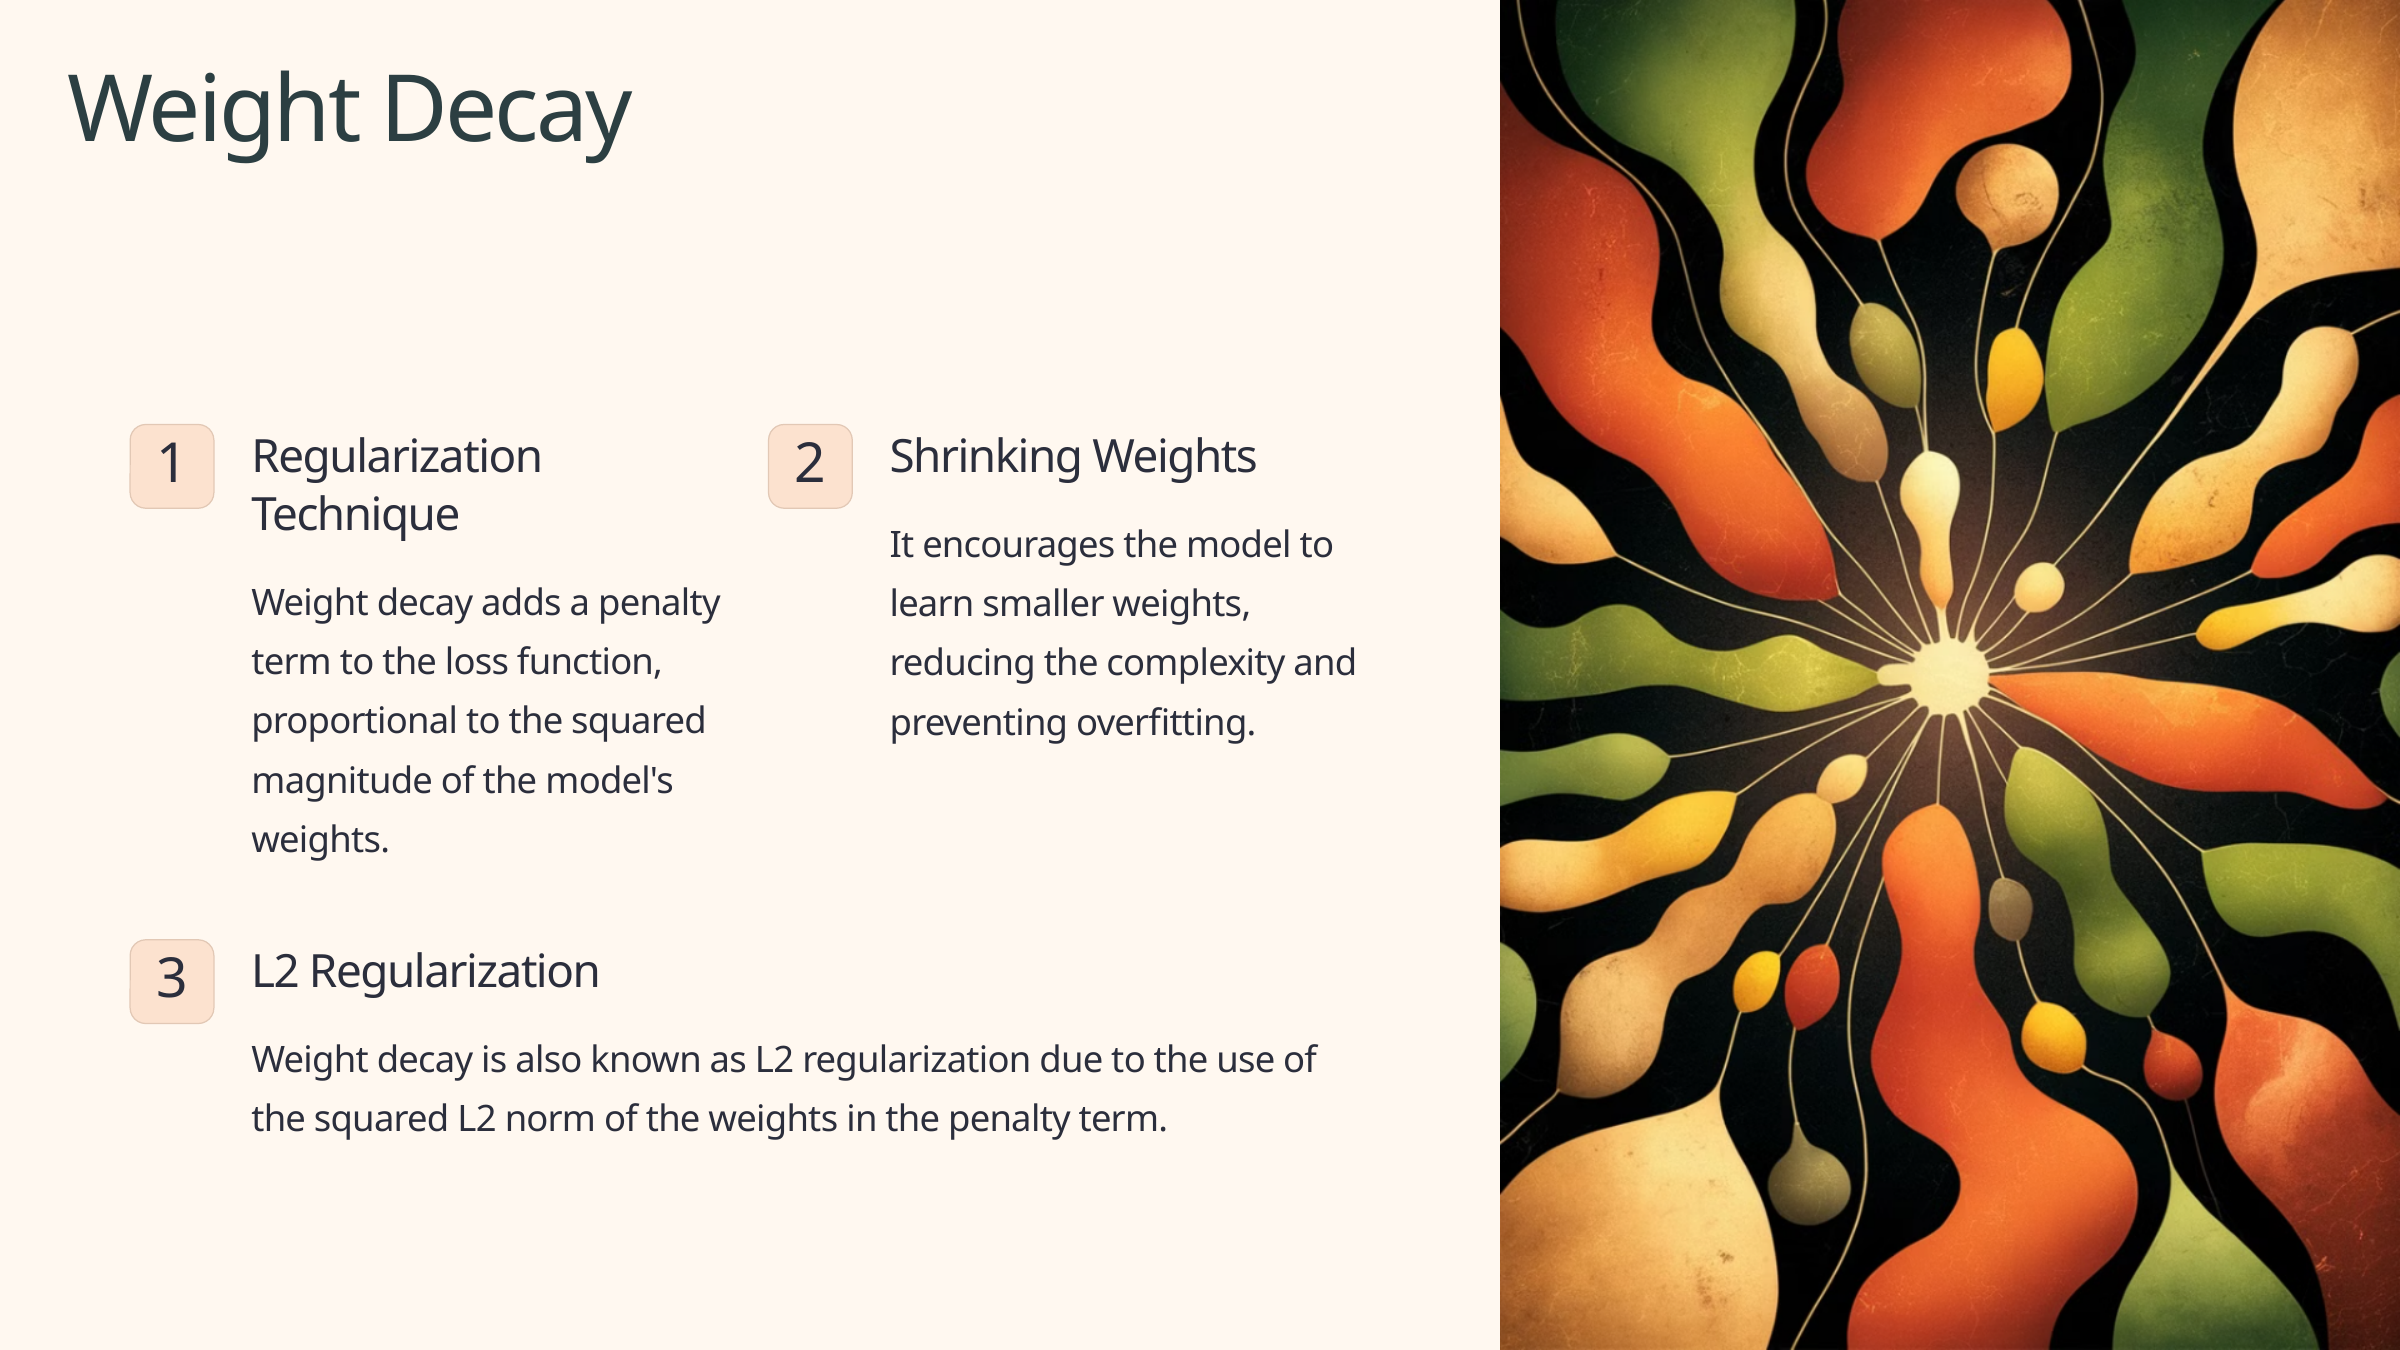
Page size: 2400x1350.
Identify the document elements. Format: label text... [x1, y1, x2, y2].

text_box 1 [161, 438, 183, 495]
text_box [130, 939, 214, 1024]
text_box 2 [795, 438, 825, 495]
text_box Weight decay adds a penalty term to the loss function, proportional to the squared magnitude of the model's weights. [251, 563, 732, 861]
text_box Weight decay is also known as L2 regularization due to the use of the squared L2 norm of the weights in the penalty term. [251, 1020, 1370, 1140]
text_box 3 [156, 953, 188, 1010]
picture [1499, 0, 2400, 1350]
text_box [768, 424, 853, 509]
text_box Weight Decay [67, 44, 998, 162]
text_box L2 Regularization [251, 939, 717, 998]
text_box Regularization Technique [251, 424, 732, 541]
text_box Shrinking Weights [889, 424, 1355, 483]
text_box It encourages the model to learn smaller weights, reducing the complexity and preventing overfitting. [889, 504, 1370, 743]
text_box [130, 424, 214, 509]
